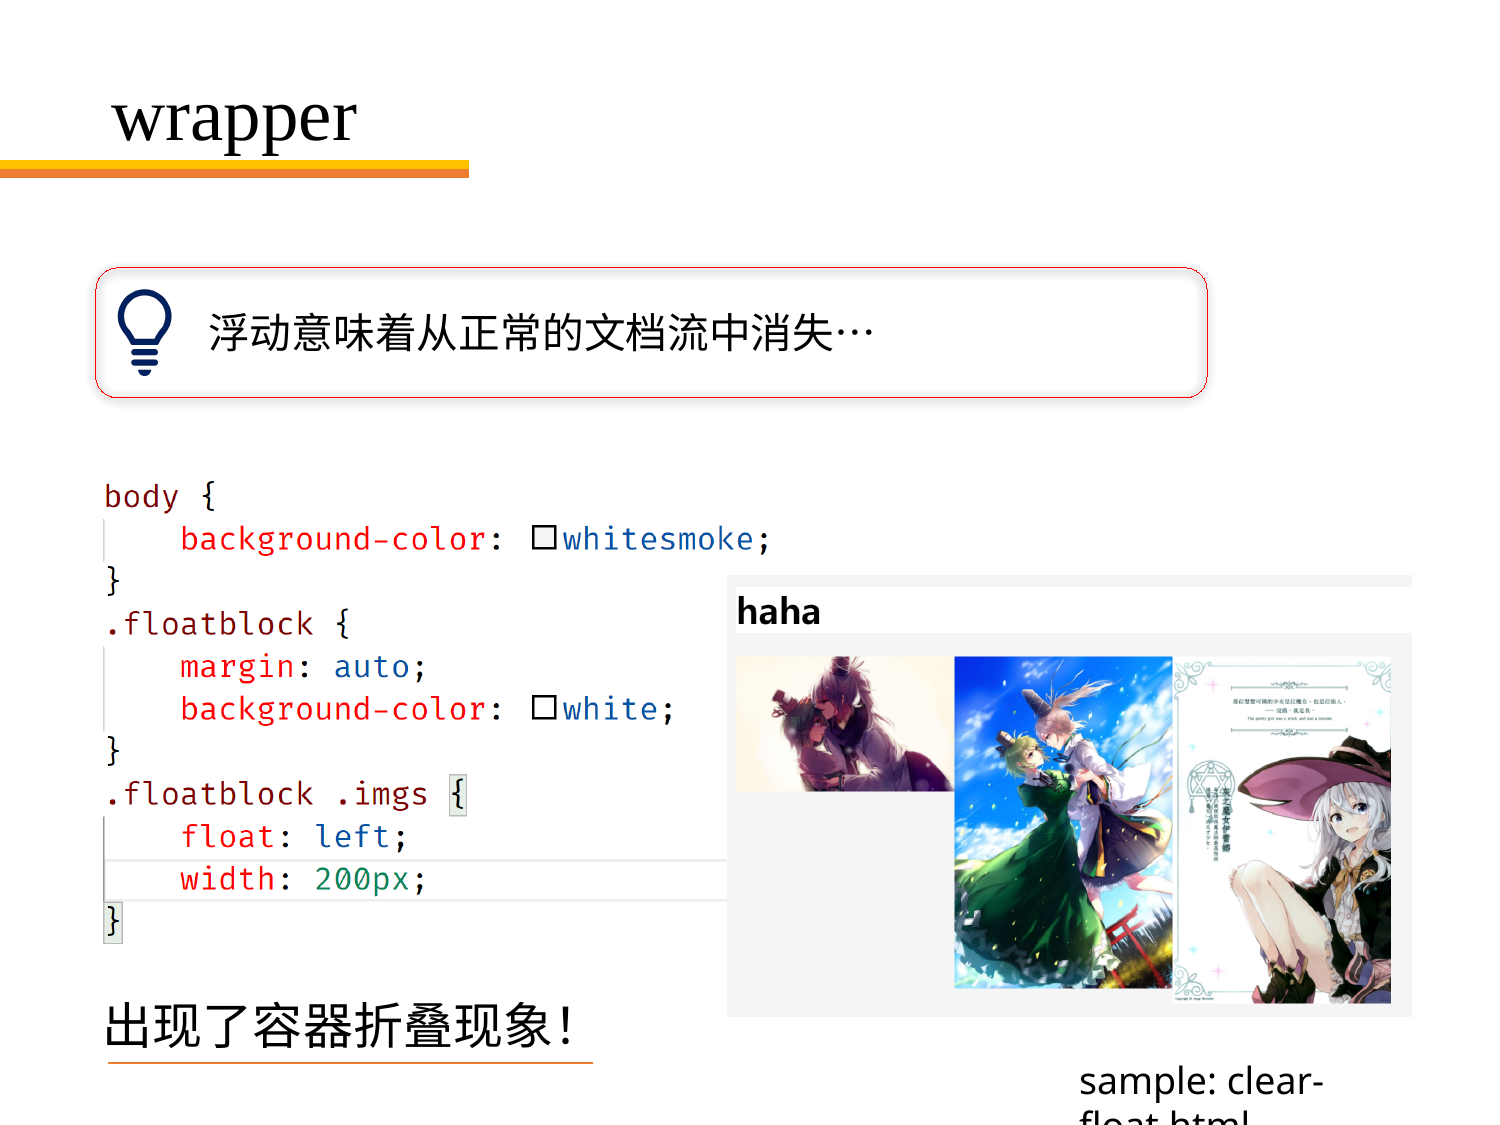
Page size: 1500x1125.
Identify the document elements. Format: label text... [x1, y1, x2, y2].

picture [95, 477, 1412, 1017]
picture [95, 283, 194, 382]
text_box sample: clear-float.html [1064, 1049, 1494, 1125]
title wrapper [0, 62, 469, 170]
text_box 出现了容器折叠现象！ [88, 986, 612, 1062]
text_box [96, 267, 1208, 398]
text_box 浮动意味着从正常的文档流中消失… [194, 299, 1166, 364]
